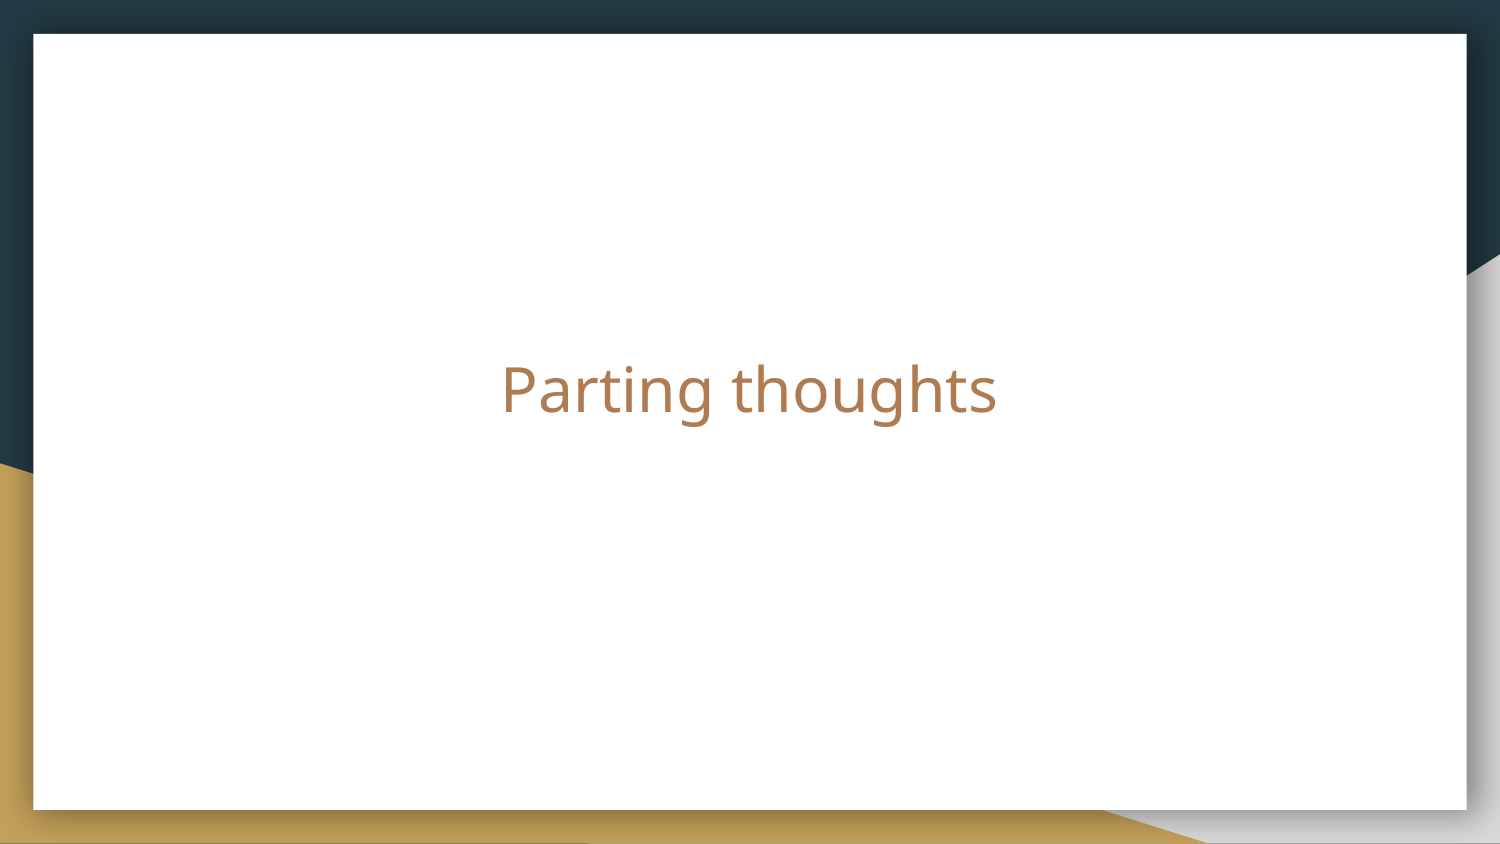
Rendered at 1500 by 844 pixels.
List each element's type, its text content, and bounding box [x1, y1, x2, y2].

title Parting thoughts [134, 334, 1366, 492]
